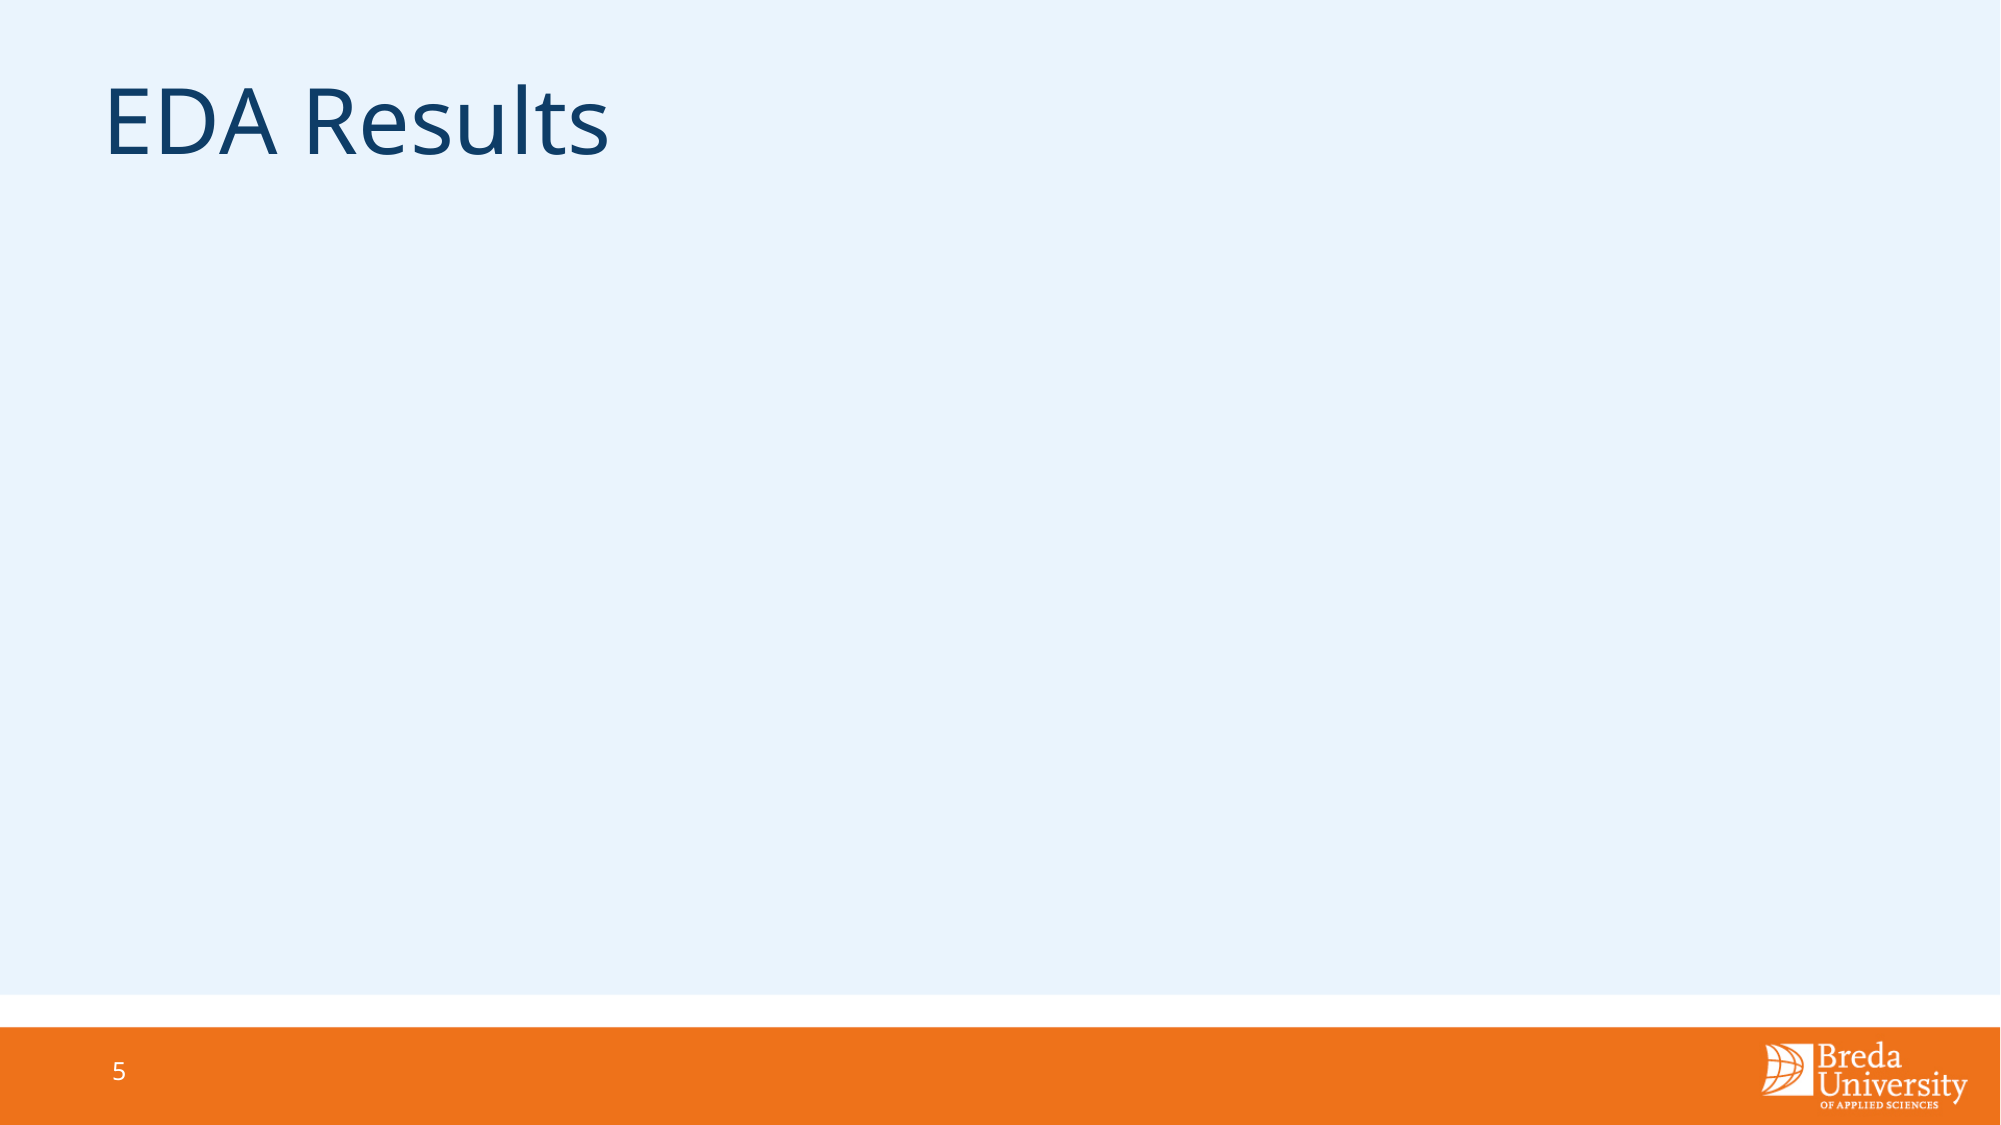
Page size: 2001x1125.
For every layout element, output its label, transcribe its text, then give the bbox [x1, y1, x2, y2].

title EDA Results [88, 67, 1917, 210]
picture [0, 0, 2001, 1125]
slide_number 5 [97, 1042, 198, 1103]
